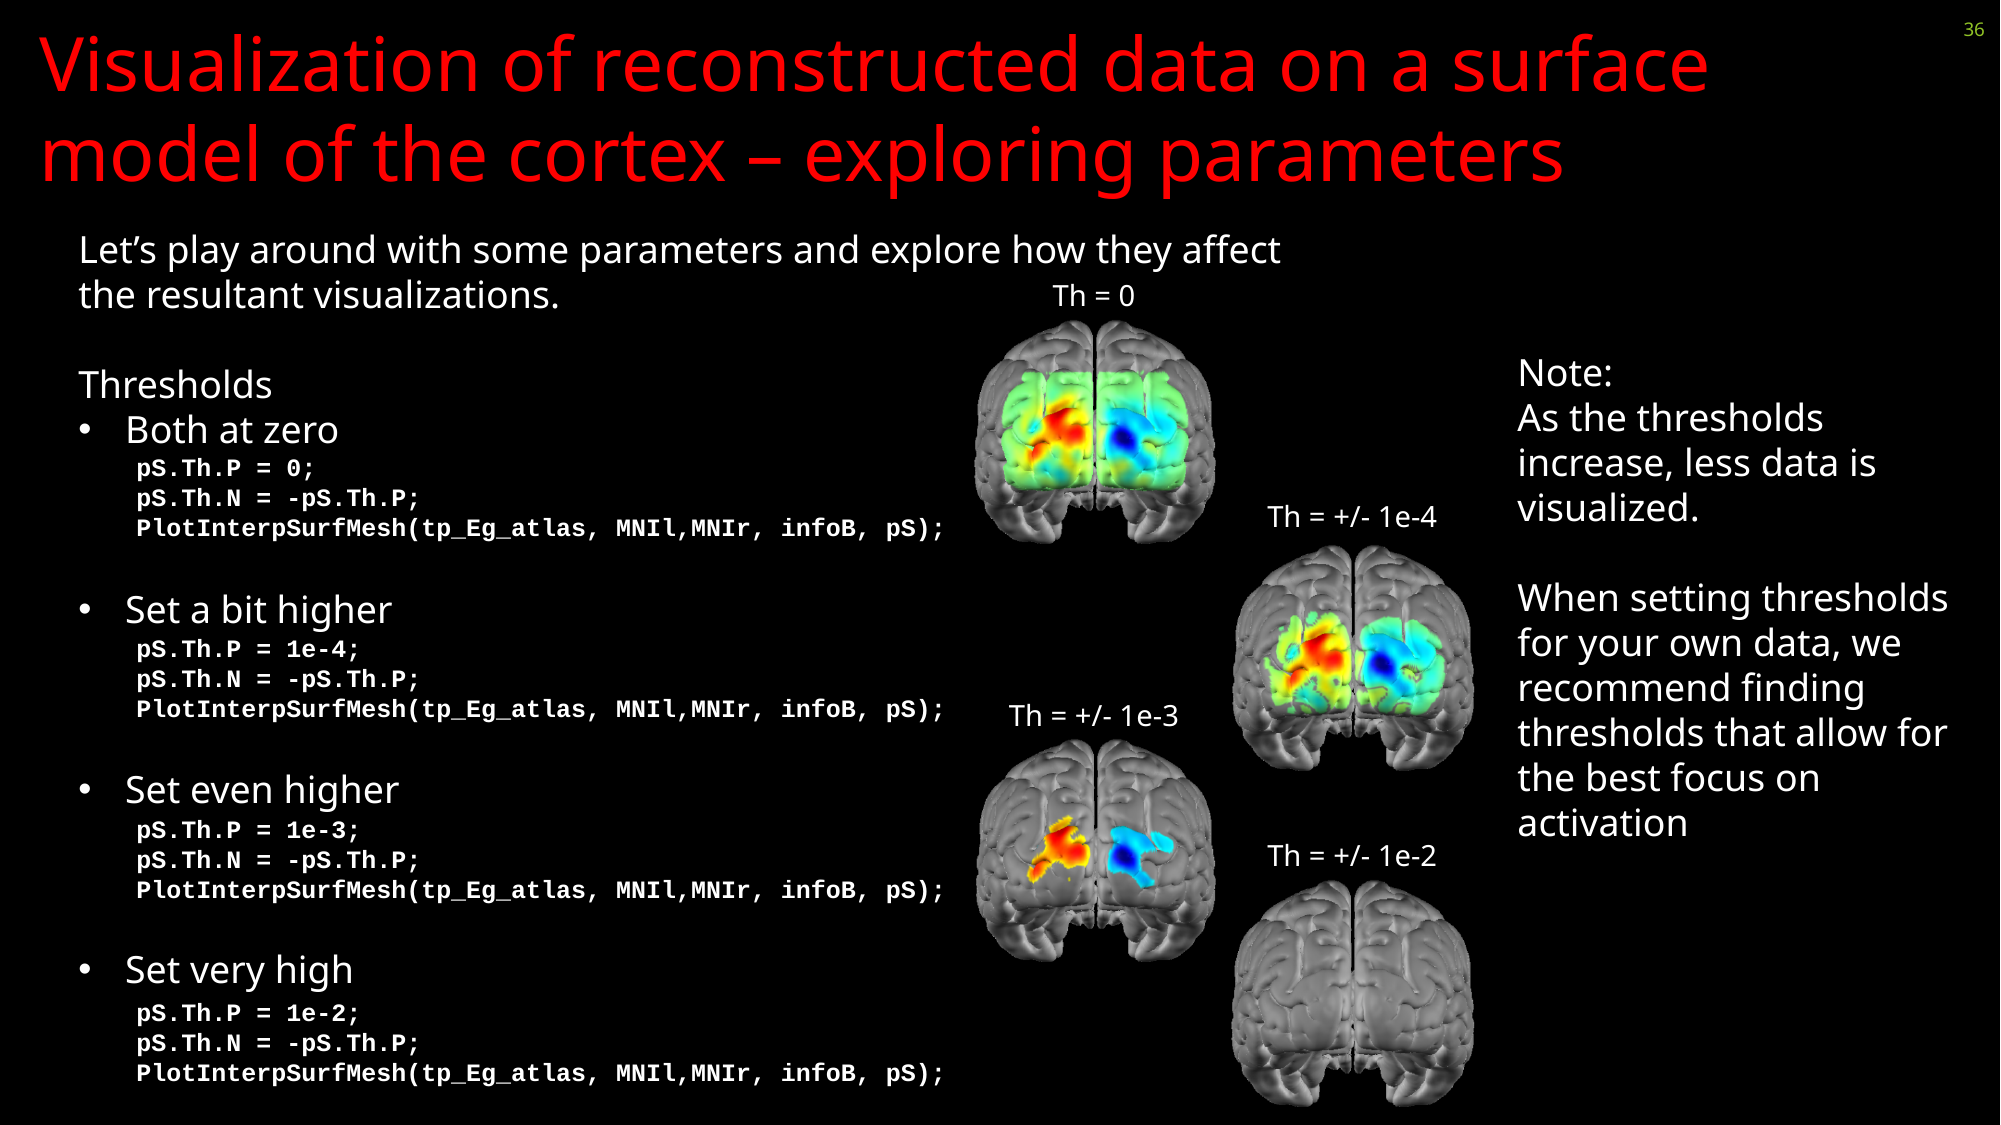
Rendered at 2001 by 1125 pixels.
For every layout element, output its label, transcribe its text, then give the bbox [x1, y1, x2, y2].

title Visualization of reconstructed data on a surface model of the cortex – exploring parameters [24, 9, 1913, 226]
text_box Th = +/- 1e-2 [1252, 829, 1453, 876]
text_box pS.Th.P = 1e-3; pS.Th.N = -pS.Th.P; PlotInterpSurfMesh(tp_Eg_atlas, MNIl,MNIr, infoB, pS); [121, 805, 961, 911]
text_box Th = +/- 1e-4 [1252, 491, 1453, 541]
text_box pS.Th.P = 0; pS.Th.N = -pS.Th.P; PlotInterpSurfMesh(tp_Eg_atlas, MNIl,MNIr, infoB, pS); [121, 444, 960, 549]
text_box Let’s play around with some parameters and explore how they affect the resultant visualizations. Thresholds Both at zero Set a bit higher Set even higher Set very high [63, 226, 1340, 999]
text_box pS.Th.P = 1e-2; pS.Th.N = -pS.Th.P; PlotInterpSurfMesh(tp_Eg_atlas, MNIl,MNIr, infoB, pS); [121, 988, 962, 1094]
text_box Note: As the thresholds increase, less data is visualized. When setting thresholds for your own data, we recommend finding thresholds that allow for the best focus on activation [1502, 342, 2000, 852]
text_box Th = +/- 1e-3 [994, 689, 1195, 735]
text_box pS.Th.P = 1e-4; pS.Th.N = -pS.Th.P; PlotInterpSurfMesh(tp_Eg_atlas, MNIl,MNIr, infoB, pS); [121, 625, 962, 730]
slide_number 36 [1887, 0, 2000, 60]
text_box Th = 0 [1037, 269, 1151, 316]
picture [964, 317, 1484, 1109]
